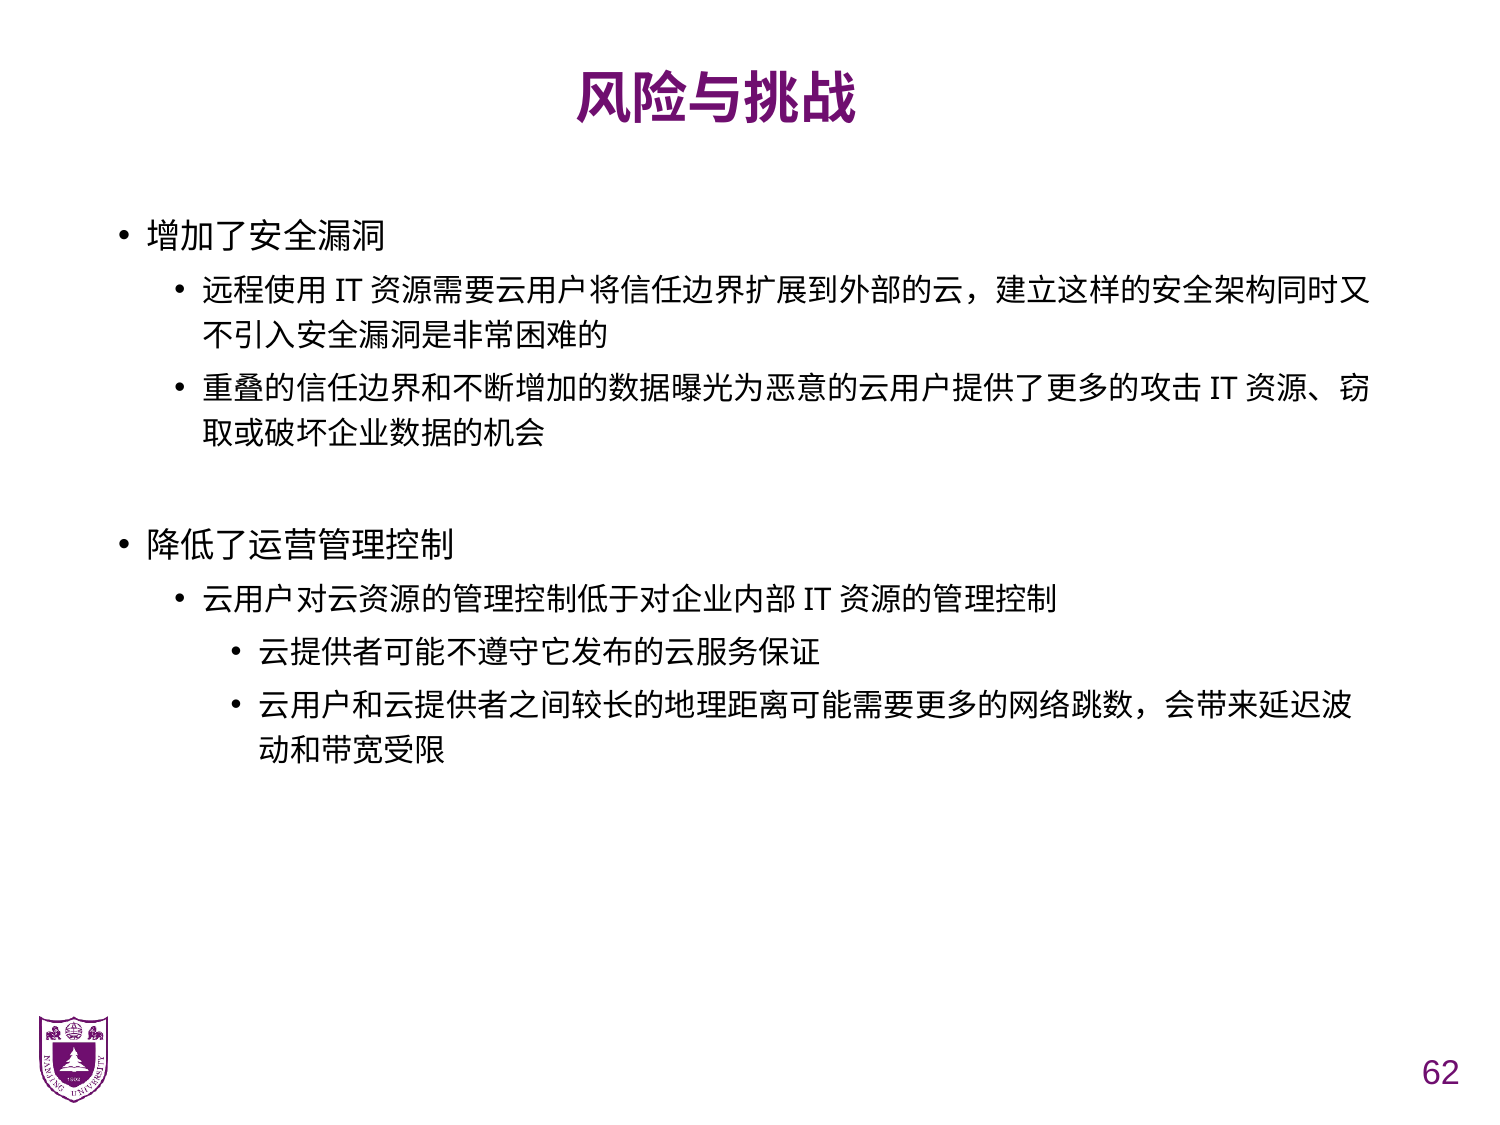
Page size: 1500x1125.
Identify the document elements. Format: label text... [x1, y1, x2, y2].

slide_number 62 [1370, 1047, 1475, 1095]
list 增加了安全漏洞 远程使用IT资源需要云用户将信任边界扩展到外部的云，建立这样的安全架构同时又不引入安全漏洞是非常困难的 重叠的信任边界和不断增加的数据曝光为恶意的云用户提供了更多的攻击IT资源、窃取或破坏企业数据的机会 降低了运营管理控制 云用户对云资源的管理控制低于对企业内部IT资源的管理控制 云提供者可能不遵守它发布的云服务保证 云用户和云提供者之间较长的地理距离可能需要更多的网络跳数，会带来延迟波动和带宽受限 [103, 202, 1397, 1034]
title 风险与挑战 [68, 47, 1363, 154]
picture [39, 1016, 108, 1103]
